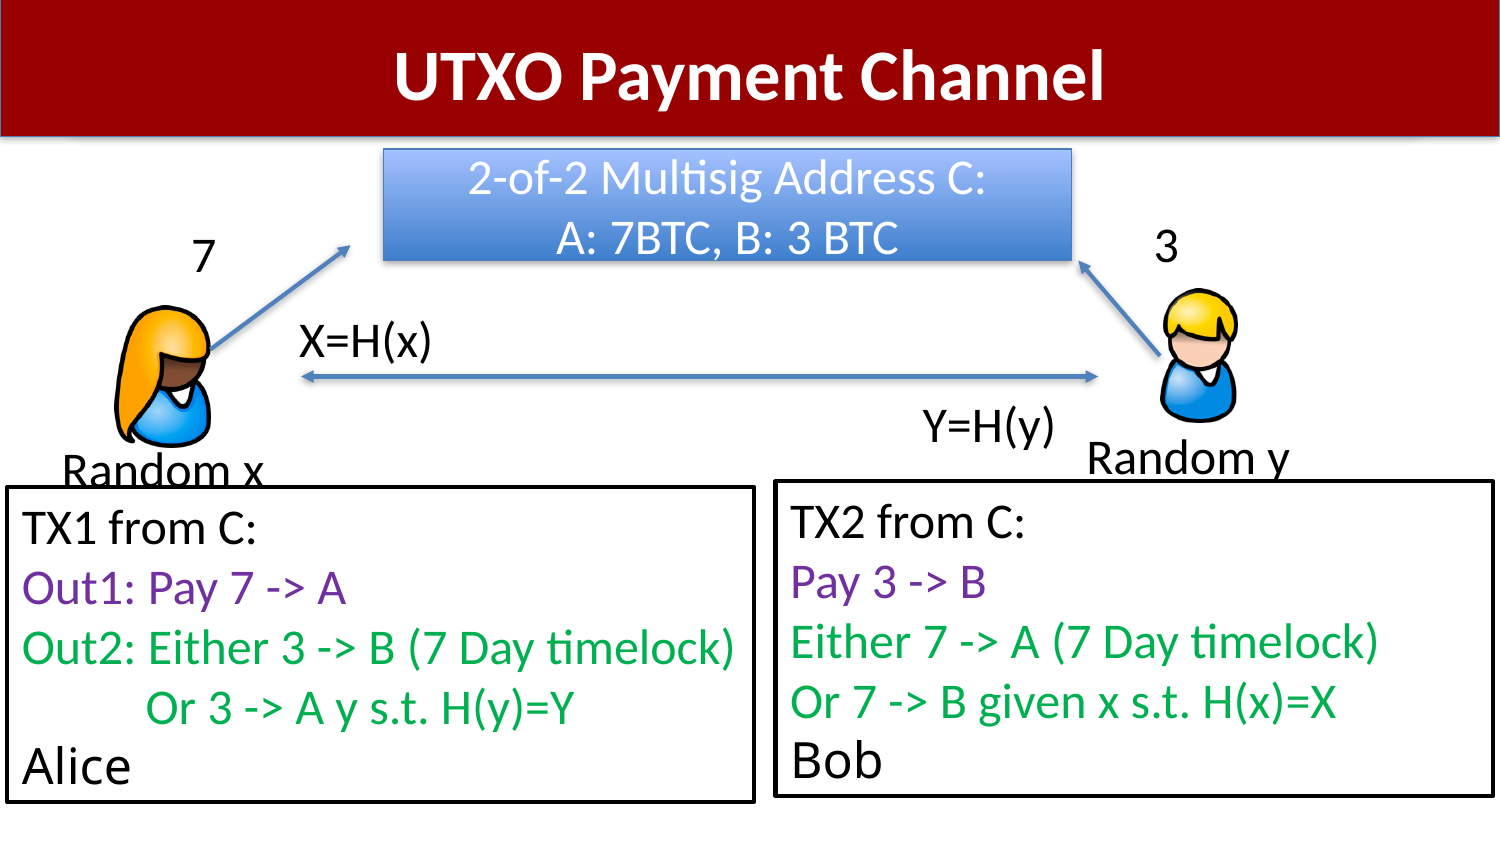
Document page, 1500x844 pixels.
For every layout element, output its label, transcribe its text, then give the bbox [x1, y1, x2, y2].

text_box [1078, 260, 1161, 357]
text_box 3 [1138, 204, 1262, 280]
text_box Y=H(y) [908, 384, 1109, 460]
picture [1159, 288, 1238, 424]
text_box Random x [46, 430, 374, 485]
title UTXO Payment Channel [75, 20, 1425, 123]
text_box 7 [176, 214, 299, 290]
text_box TX2 from C: Pay 3 -> B Either 7 -> A (7 Day timelock) Or 7 -> B given x s.t. H(x)=X Bob [773, 479, 1495, 798]
text_box TX1 from C: Out1: Pay 7 -> A Out2: Either 3 -> B (7 Day timelock) Or 3 -> A y s.t. H(y)=Y Alice [5, 485, 756, 804]
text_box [210, 244, 351, 350]
text_box 2-of-2 Multisig Address C: A: 7BTC, B: 3 BTC [383, 148, 1072, 261]
text_box X=H(x) [284, 300, 485, 375]
picture [114, 305, 211, 448]
text_box Random y [1071, 416, 1399, 479]
